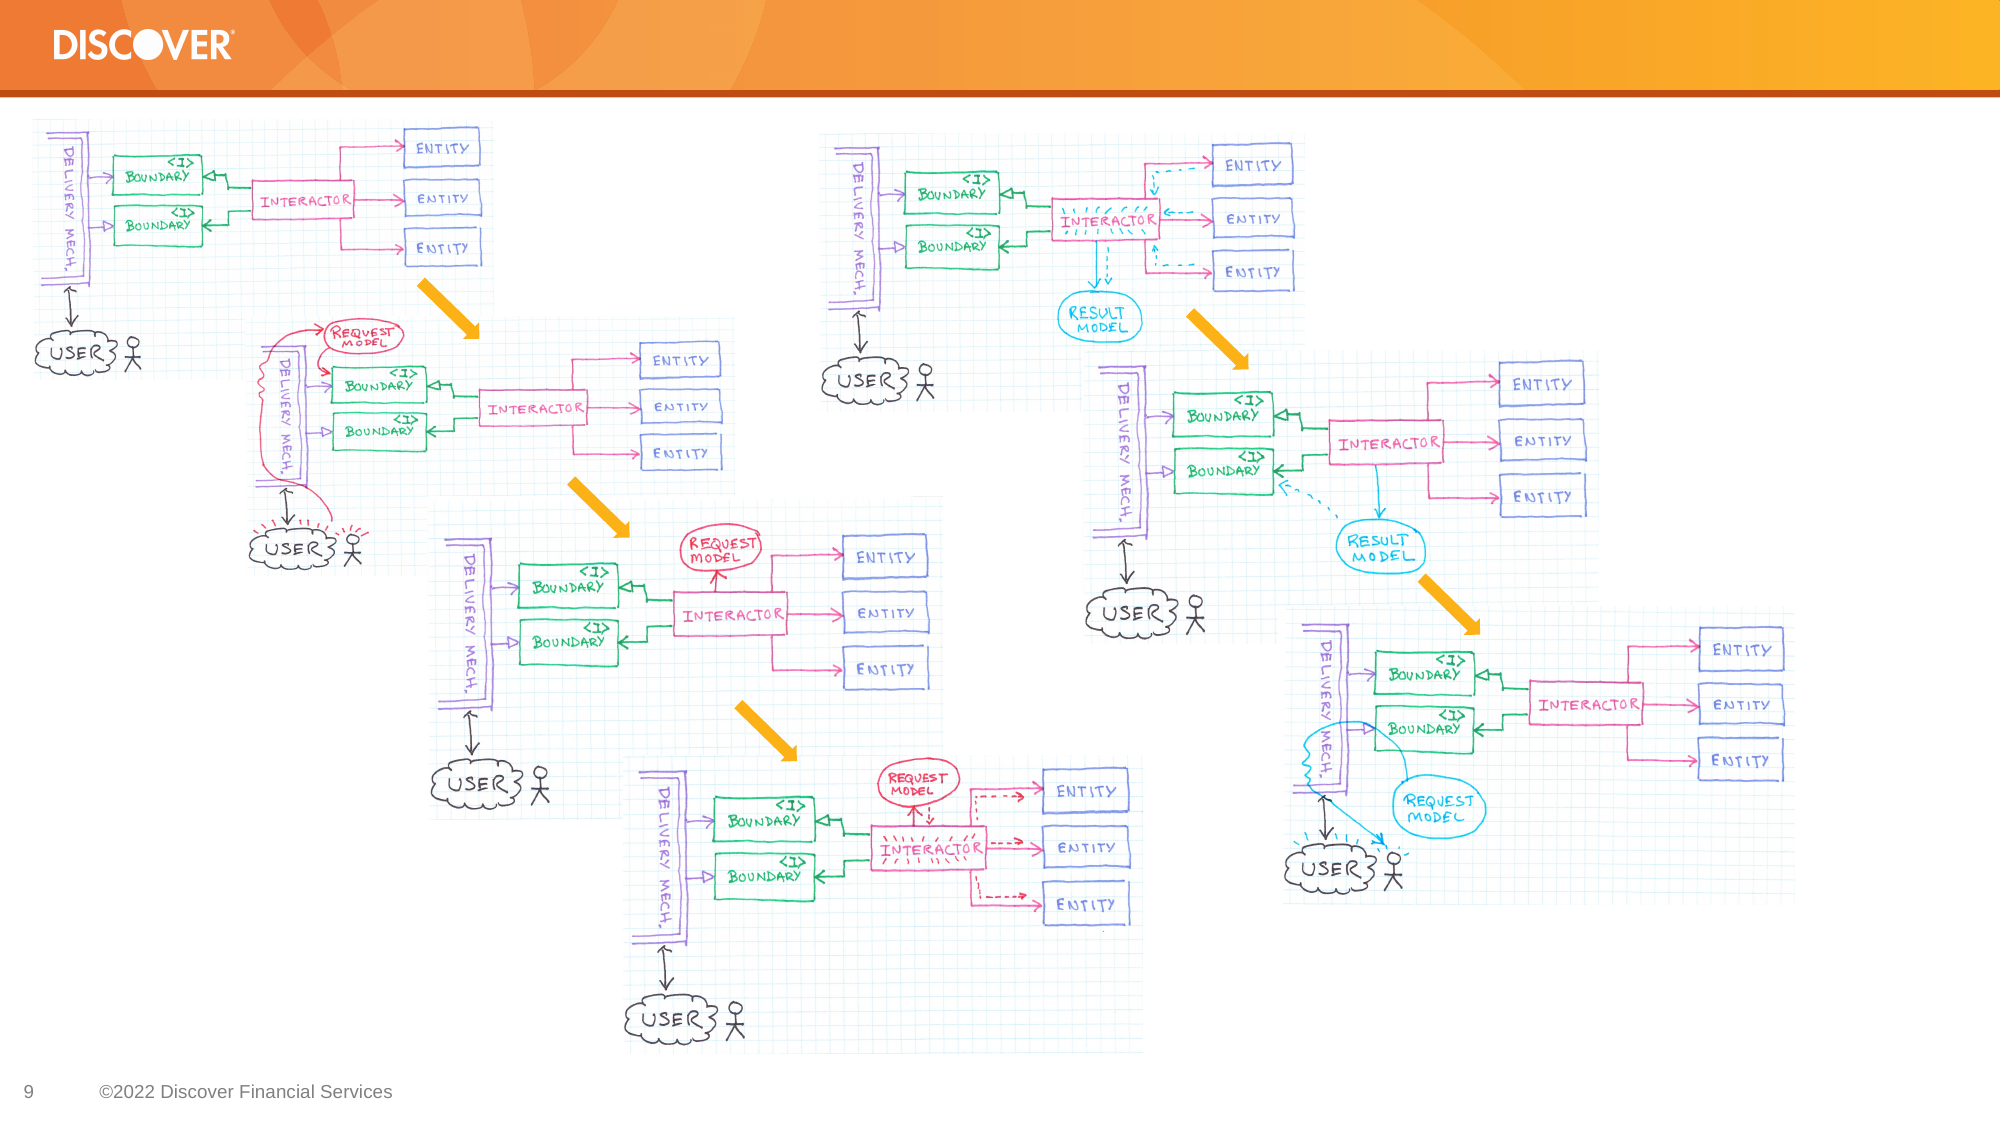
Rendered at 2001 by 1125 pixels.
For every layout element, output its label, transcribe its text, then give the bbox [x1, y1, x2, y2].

title Web MVC [54, 97, 1945, 225]
picture [818, 133, 1795, 905]
picture [0, 0, 1795, 90]
picture [32, 119, 1143, 1054]
